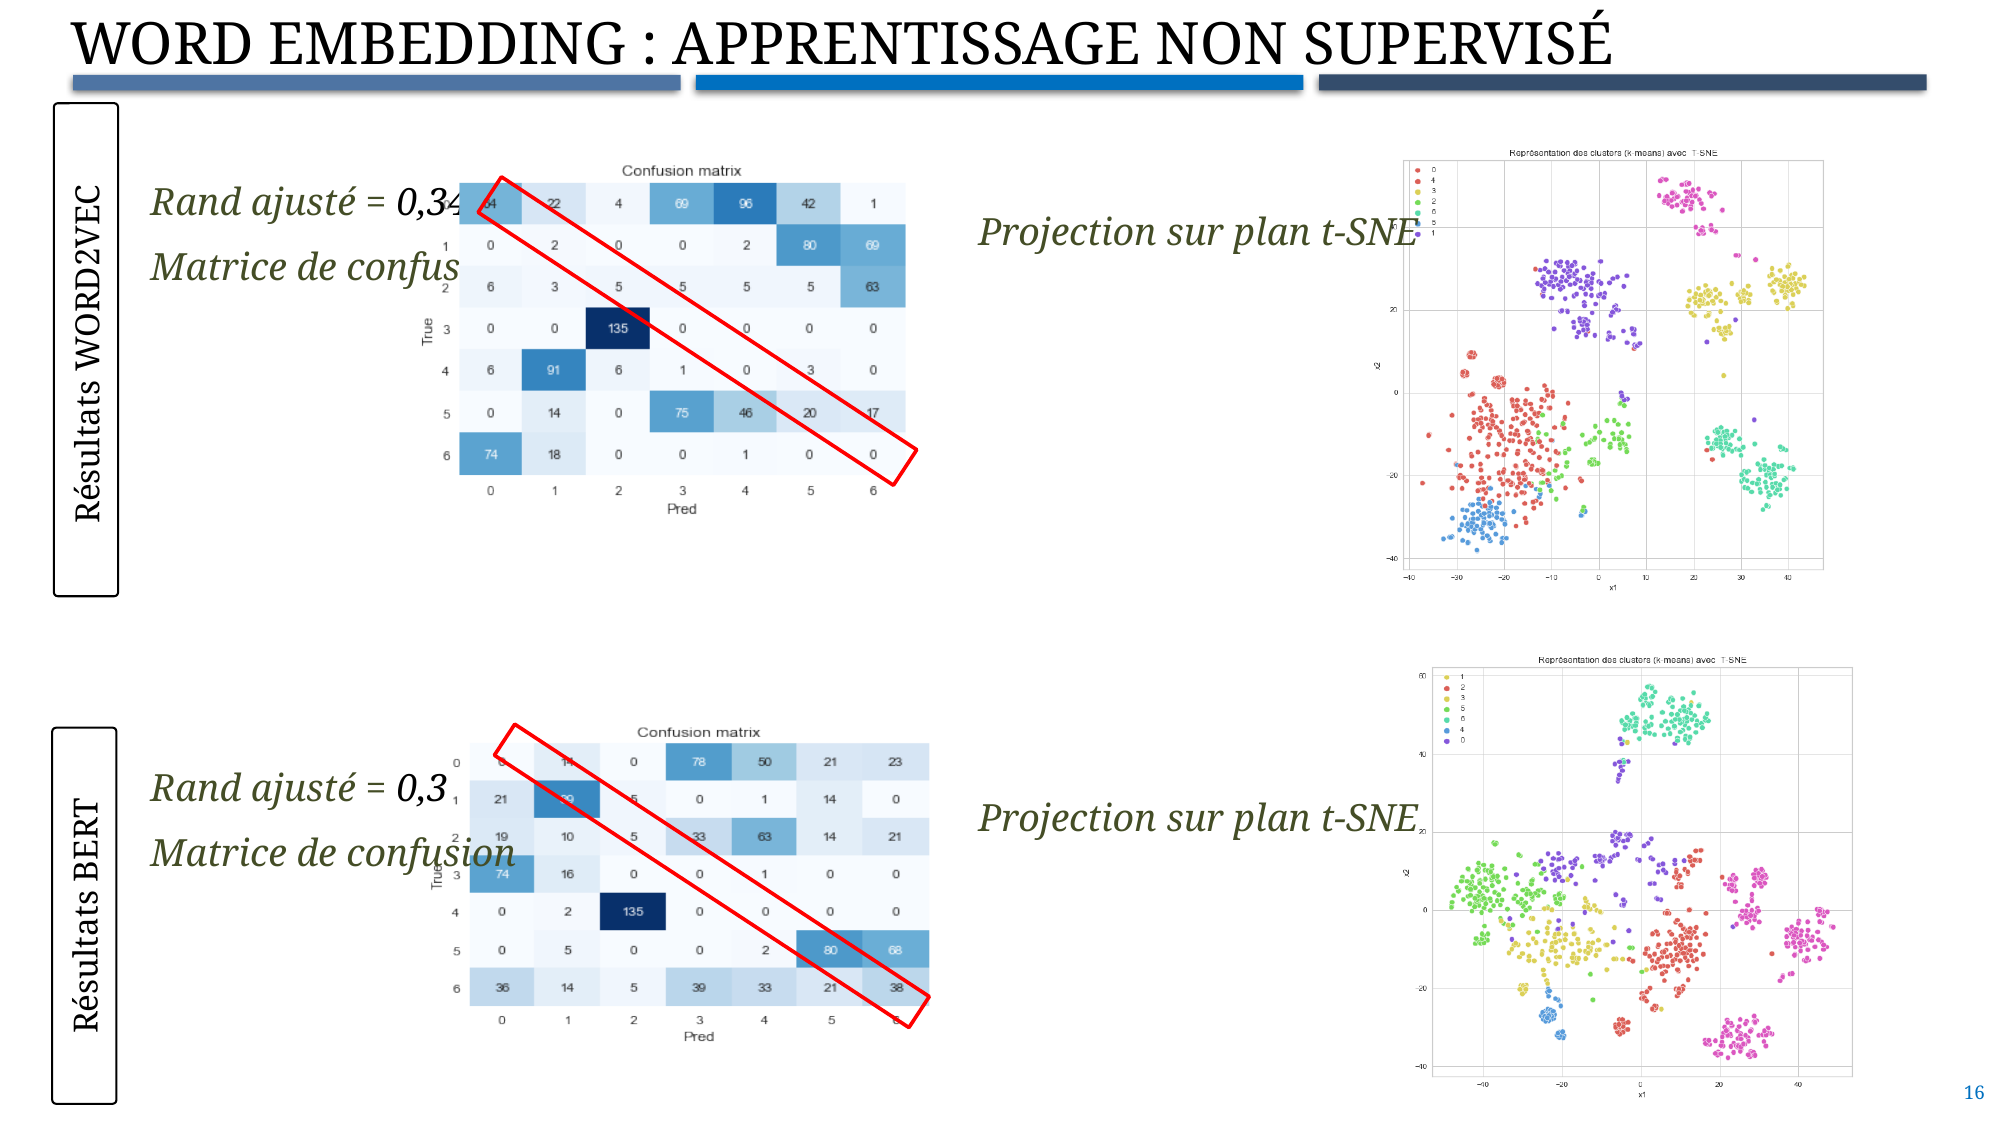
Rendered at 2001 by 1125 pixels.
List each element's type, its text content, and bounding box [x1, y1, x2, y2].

text_box Word Embedding : apprentissage non supervisé [55, 0, 1865, 84]
text_box [44, 482, 135, 667]
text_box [423, 718, 961, 1051]
text_box Rand ajusté = 0,34 Matrice de confusion Rand ajusté = 0,3 Matrice de confusion [135, 144, 963, 907]
text_box Résultats WORD2VEC [52, 101, 120, 599]
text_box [413, 156, 947, 525]
picture [1368, 144, 1828, 598]
text_box Projection sur plan t-SNE Projection sur plan t-SNE [963, 103, 2000, 1009]
picture [1398, 650, 1858, 1104]
slide_number 16 [1827, 1063, 2000, 1124]
text_box Résultats BERT [50, 725, 119, 1106]
